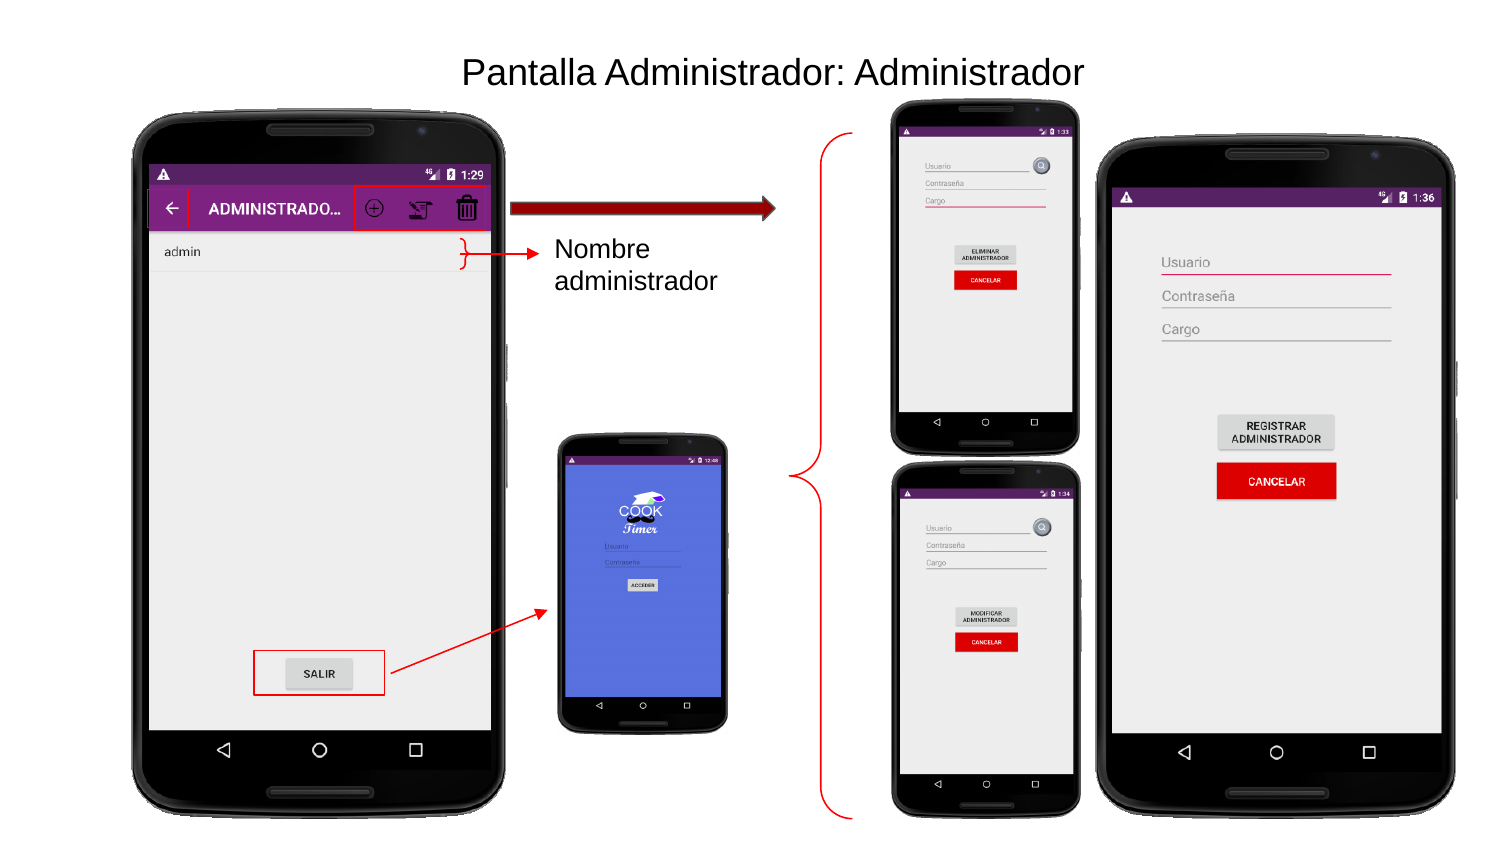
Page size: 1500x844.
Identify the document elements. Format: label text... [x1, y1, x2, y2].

text_box Pantalla Administrador: Administrador [175, 32, 1372, 109]
picture [1095, 132, 1459, 819]
text_box Nombre administrador [539, 216, 747, 292]
picture [557, 432, 729, 735]
text_box [512, 196, 776, 221]
text_box [789, 133, 853, 819]
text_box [390, 609, 549, 674]
picture [891, 460, 1082, 819]
picture [890, 98, 1081, 457]
picture [131, 107, 508, 819]
